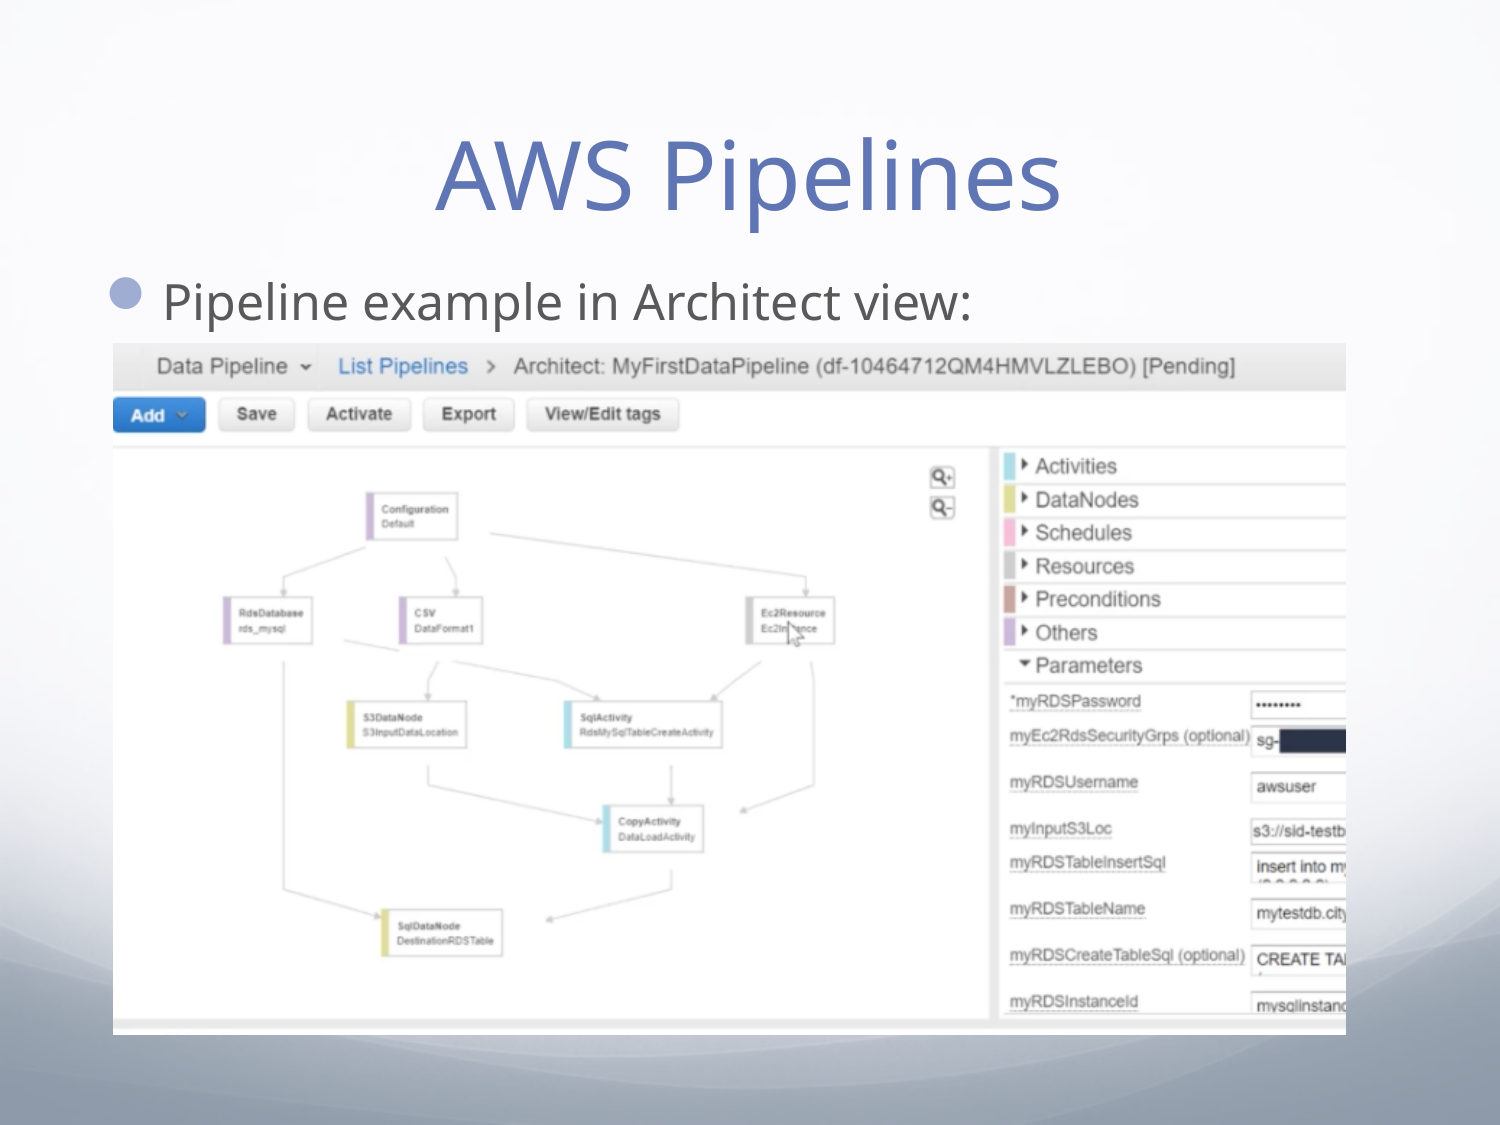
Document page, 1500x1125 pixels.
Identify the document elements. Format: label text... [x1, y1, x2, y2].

title AWS Pipelines [90, 17, 1410, 237]
picture [113, 343, 1347, 1035]
list Pipeline example in Architect view: [90, 262, 1410, 975]
